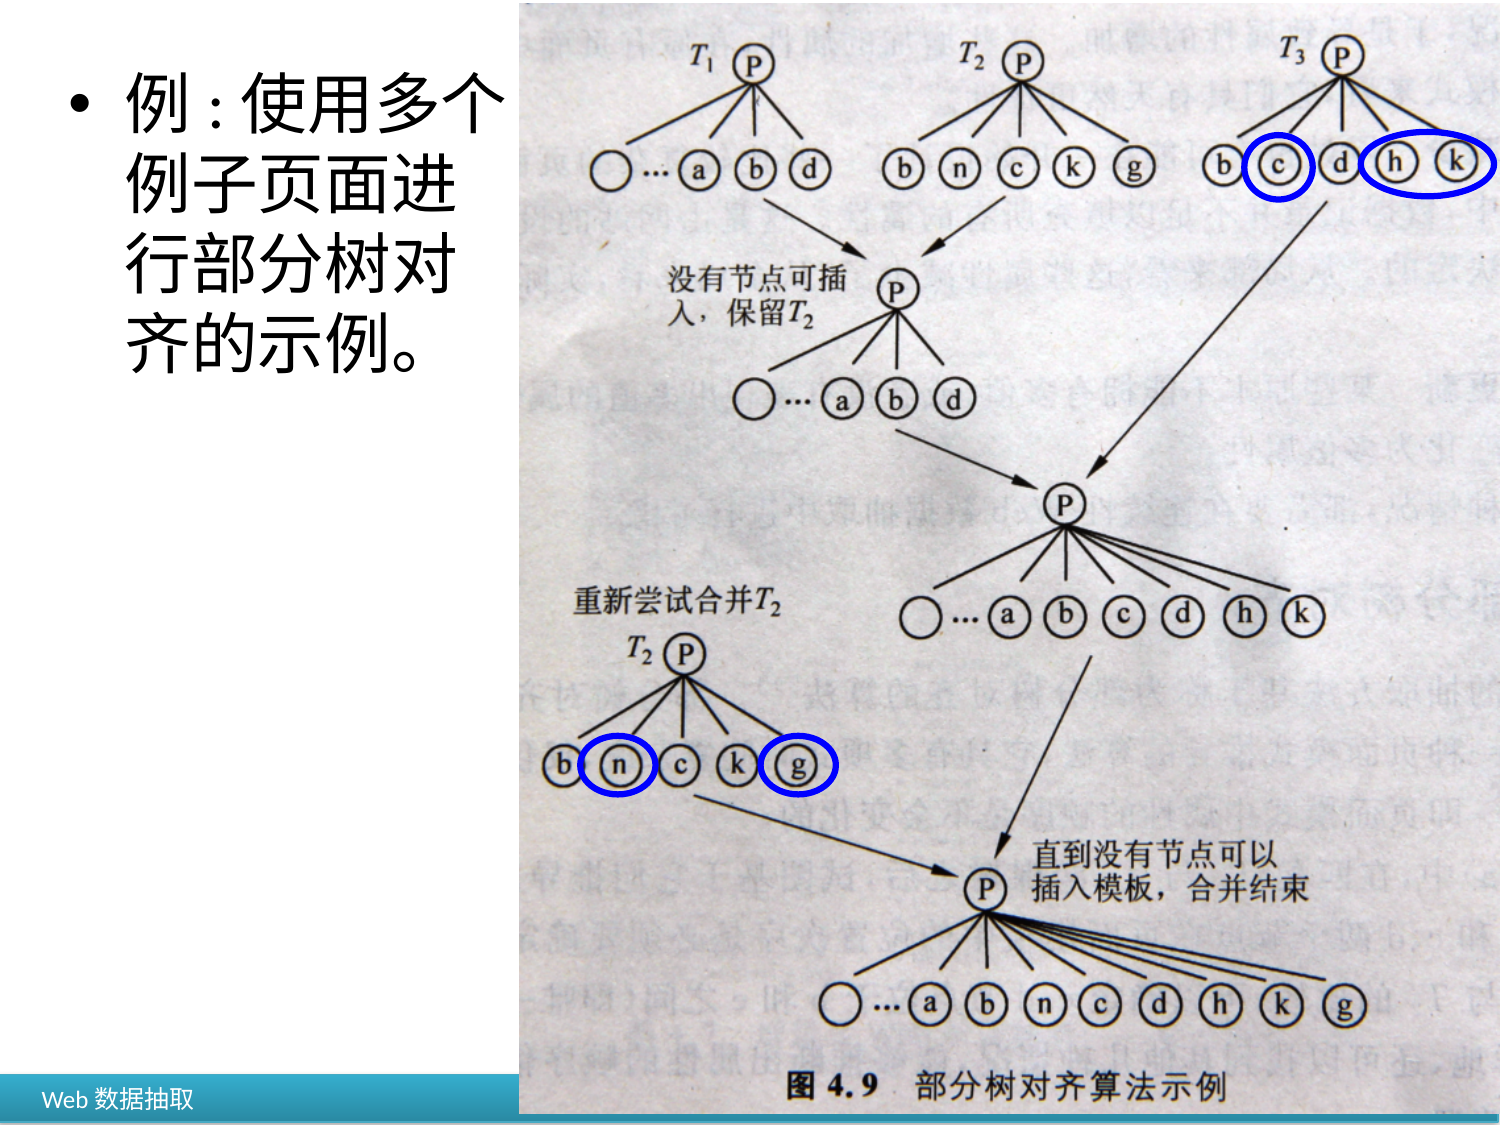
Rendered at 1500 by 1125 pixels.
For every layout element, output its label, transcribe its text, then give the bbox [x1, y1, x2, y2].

picture [519, 3, 1500, 1114]
list 例:使用多个例子页面进行部分树对齐的示例。 [53, 54, 514, 1047]
